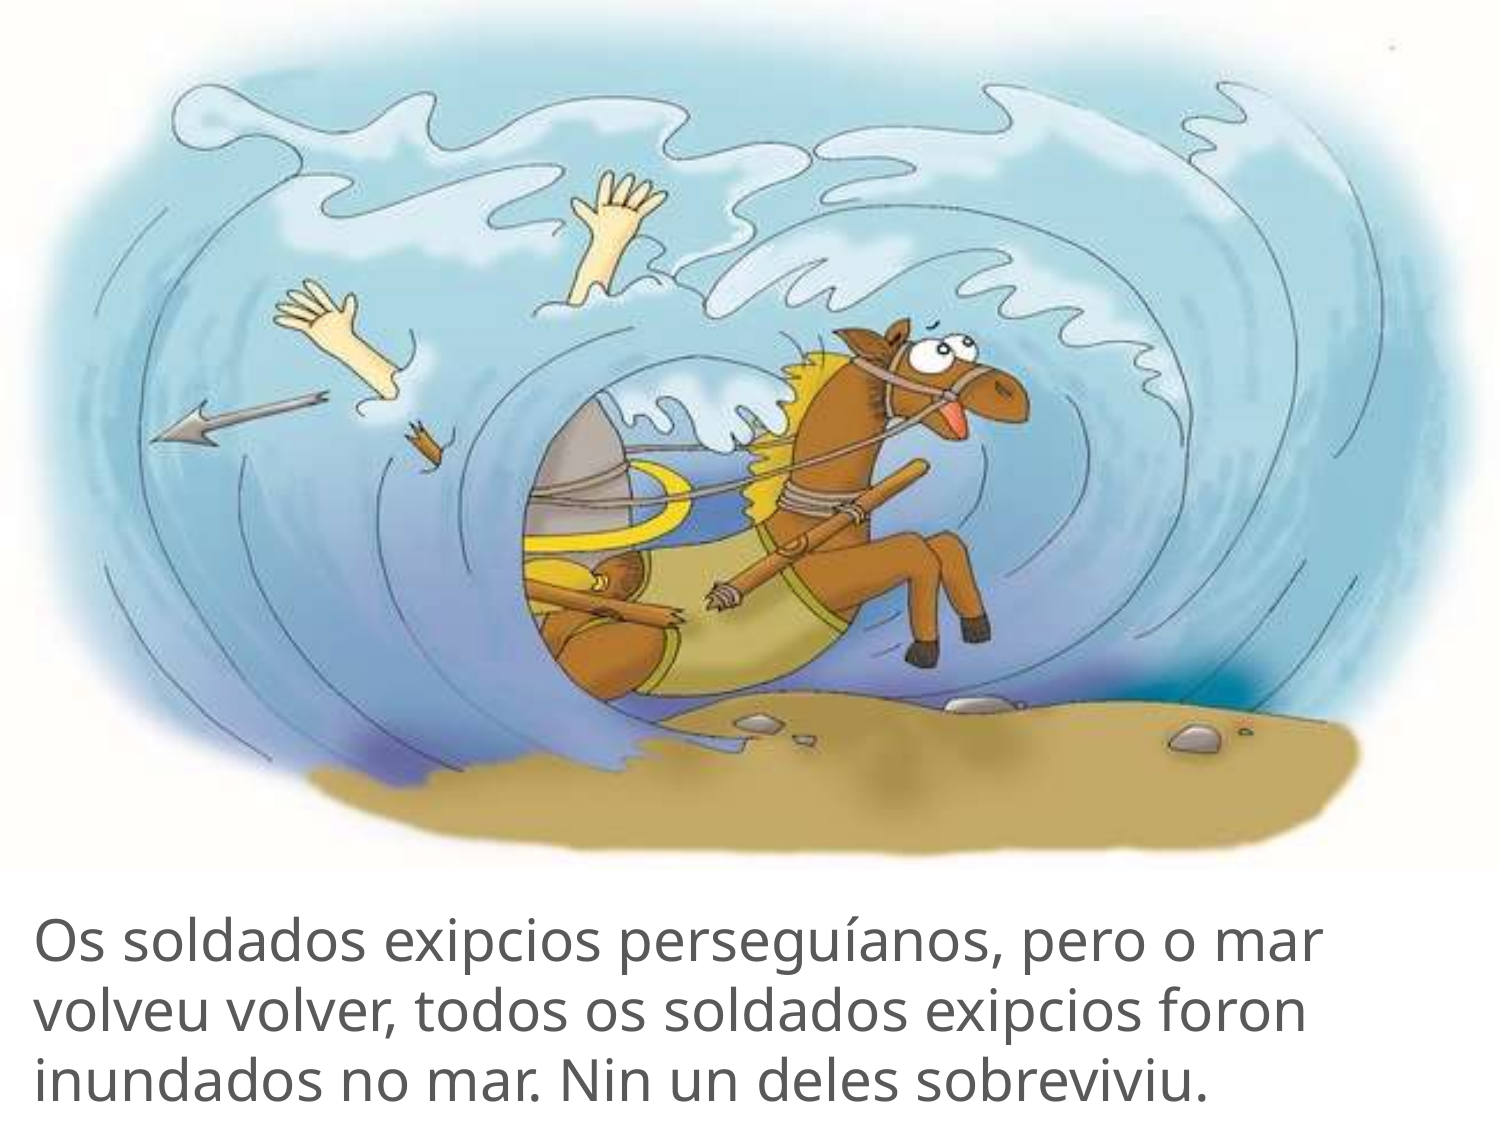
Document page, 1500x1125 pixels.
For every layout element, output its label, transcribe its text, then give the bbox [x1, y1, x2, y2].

text_box Os soldados exipcios perseguíanos, pero o mar volveu volver, todos os soldados exipcios foron inundados no mar. Nin un deles sobreviviu. [18, 895, 1500, 1121]
picture [0, 0, 1500, 870]
